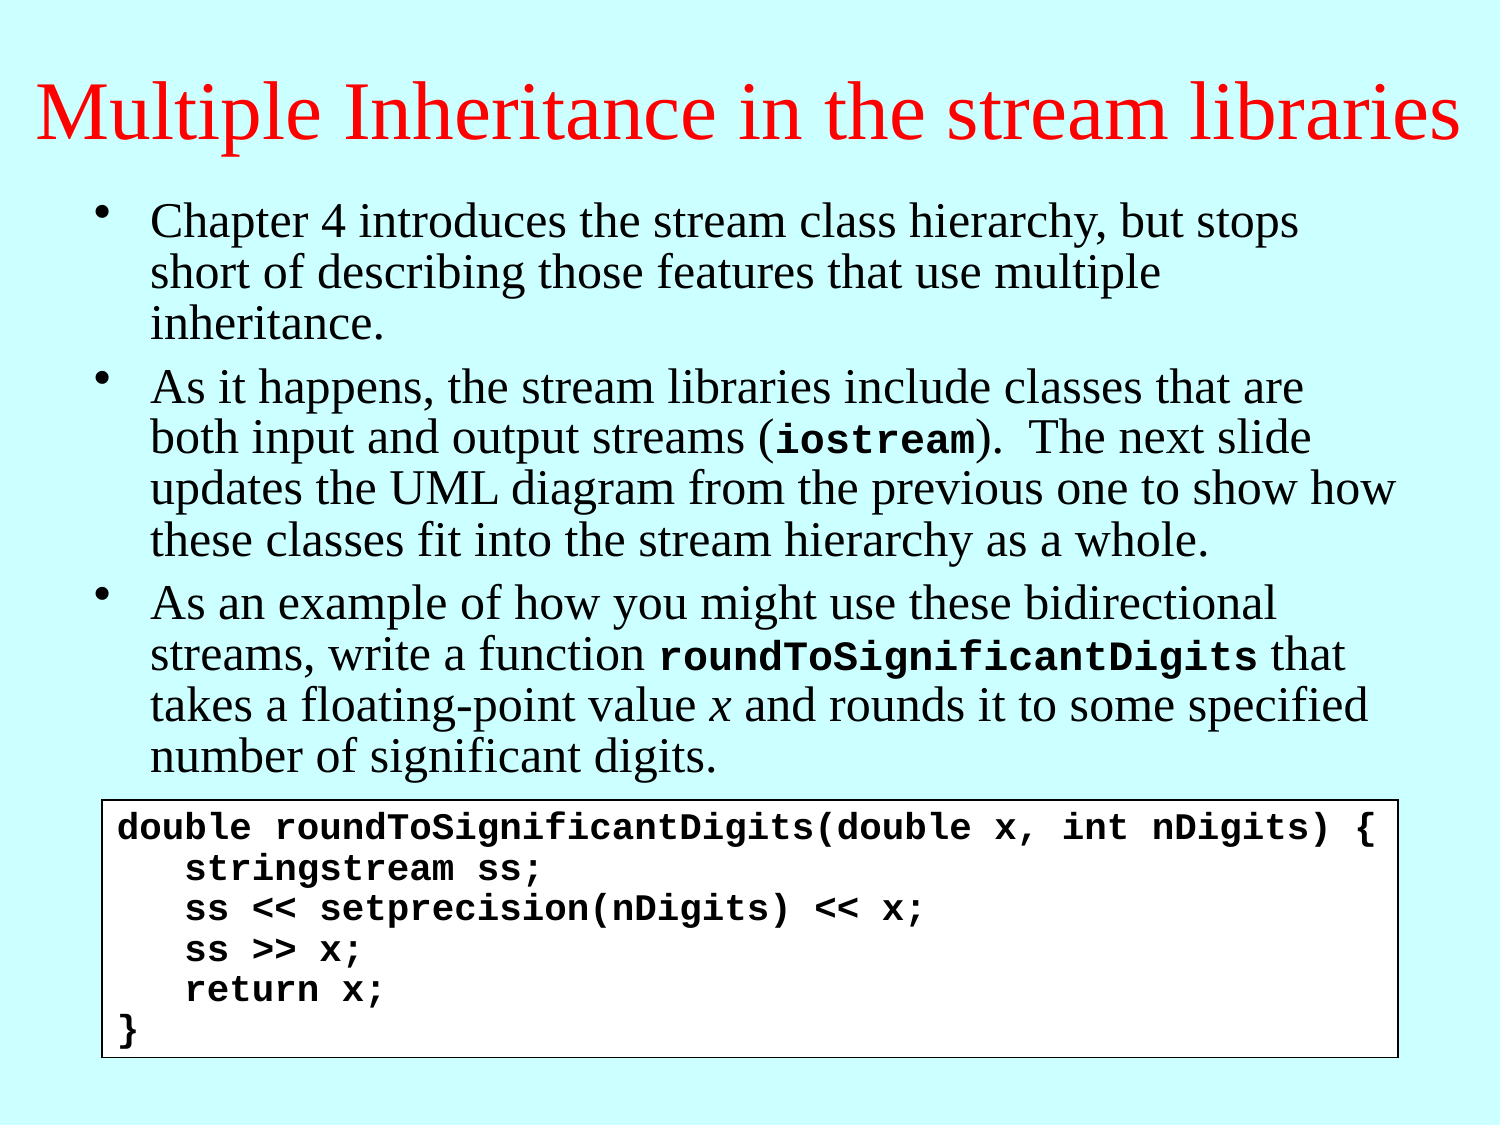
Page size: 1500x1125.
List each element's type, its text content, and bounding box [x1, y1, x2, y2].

text_box Chapter 4 introduces the stream class hierarchy, but stops short of describing those features that use multiple inheritance. As it happens, the stream libraries include classes that are both input and output streams (iostream). The next slide updates the UML diagram from the previous one to show how these classes fit into the stream hierarchy as a whole. As an example of how you might use these bidirectional streams, write a function roundToSignificantDigits that takes a floating-point value x and rounds it to some specified number of significant digits. [79, 189, 1413, 825]
text_box double roundToSignificantDigits(double x, int nDigits) { stringstream ss; ss << setprecision(nDigits) << x; ss >> x; return x; } [102, 799, 1398, 1058]
title Multiple Inheritance in the stream libraries [0, 12, 1500, 201]
